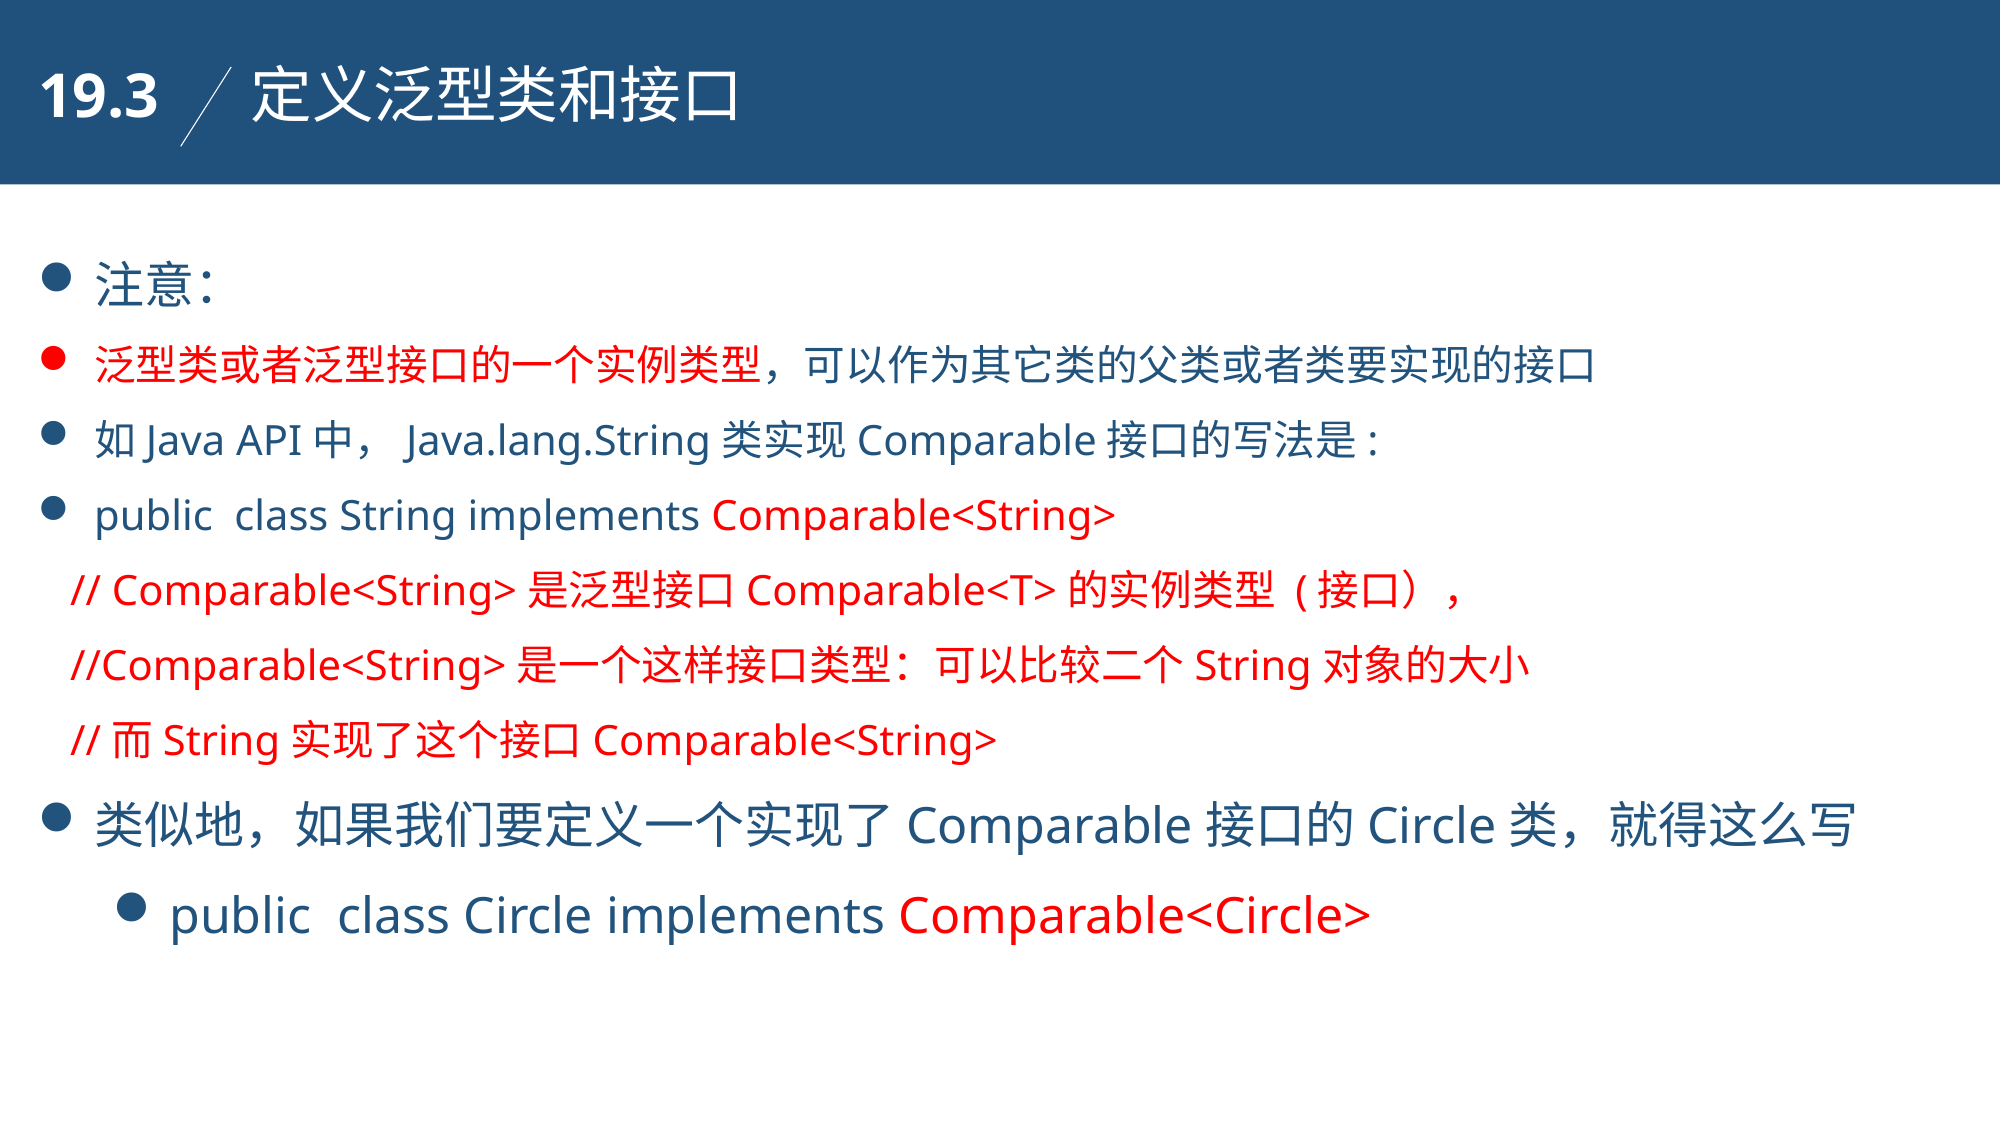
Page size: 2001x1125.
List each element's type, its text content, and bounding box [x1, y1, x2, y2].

list 定义泛型类和接口 [235, 57, 989, 139]
text_box 注意： 泛型类或者泛型接口的一个实例类型，可以作为其它类的父类或者类要实现的接口 如Java API中，Java.lang.String类实现Comparable接口的写法是: public class String implements Comparable<String> // Comparable<String>是泛型接口Comparable<T>的实例类型 (接口）， //Comparable<String>是一个这样接口类型：可以比较二个String对象的大小 //而String实现了这个接口Comparable<String> 类似地，如果我们要定义一个实现了Comparable接口的Circle类，就得这么写 public class Circle implements Comparable<Circle> [23, 216, 2000, 1117]
list 19.3 [23, 57, 200, 139]
